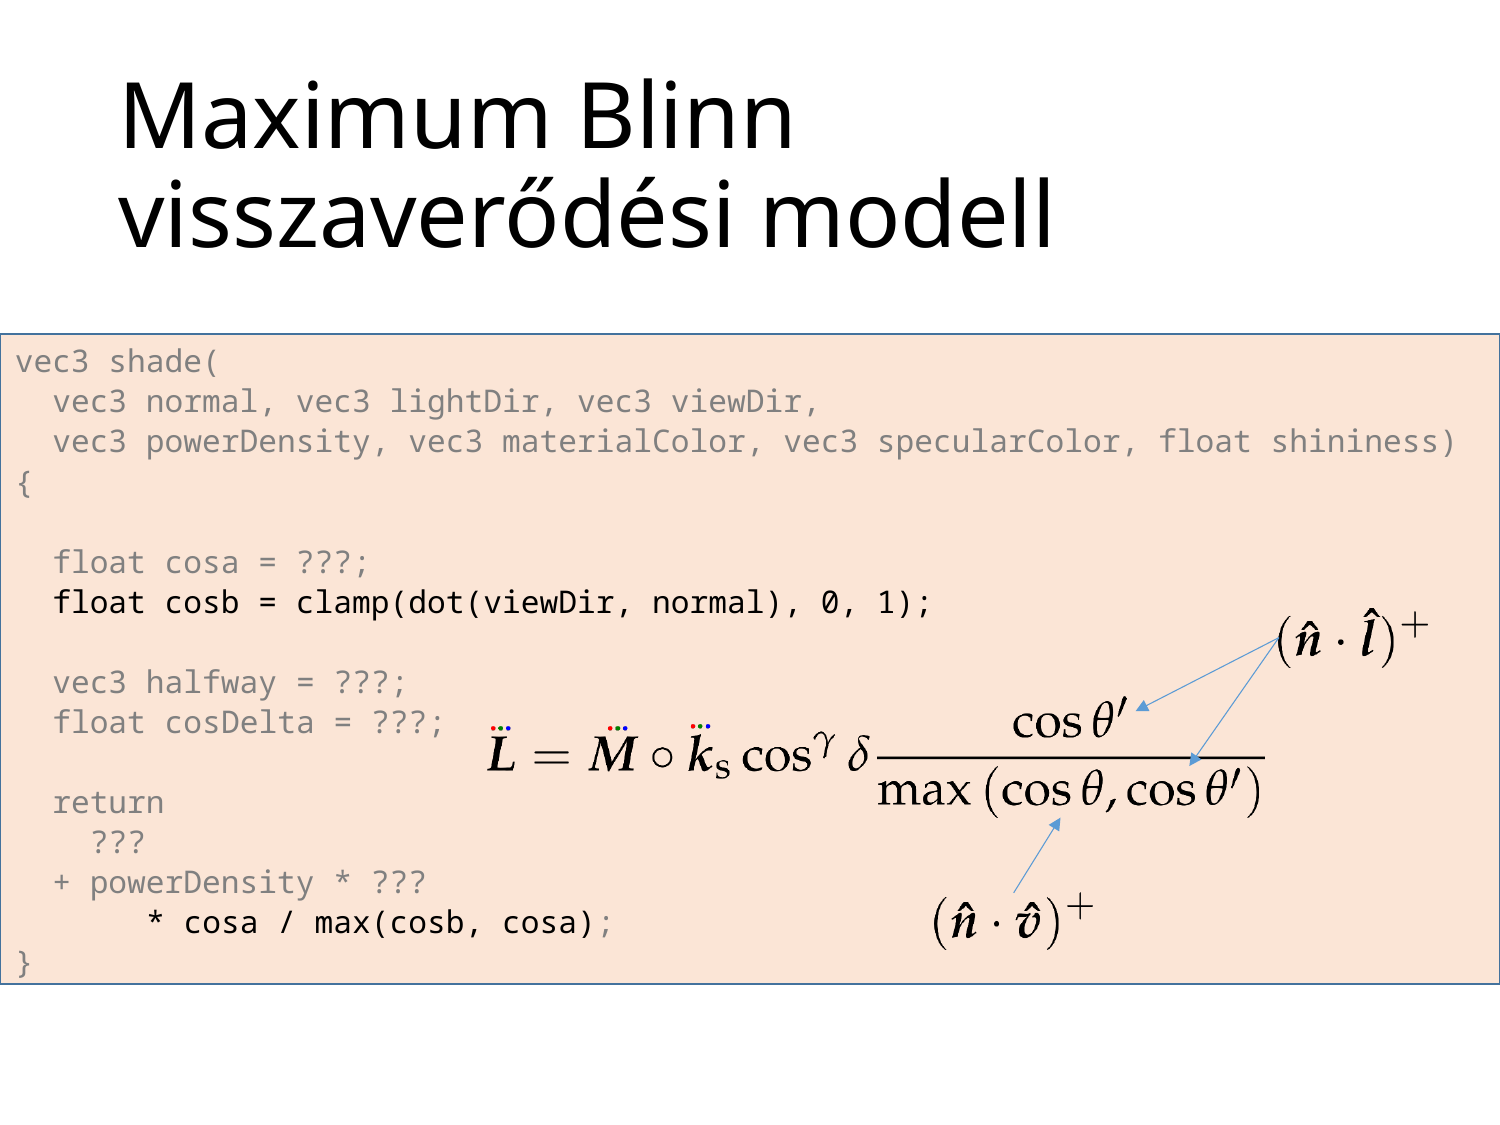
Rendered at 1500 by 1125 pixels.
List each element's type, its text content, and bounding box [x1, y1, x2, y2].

text_box vec3 shade( vec3 normal, vec3 lightDir, vec3 viewDir, vec3 powerDensity, vec3 materialColor, vec3 specularColor, float shininess) { float cosa = ???; float cosb = clamp(dot(viewDir, normal), 0, 1); vec3 halfway = ???; float cosDelta = ???; return ??? + powerDensity * ??? * cosa / max(cosb, cosa); } [0, 333, 1500, 985]
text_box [1013, 817, 1061, 893]
picture [934, 892, 1094, 950]
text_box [1189, 637, 1279, 767]
title Maximum Blinn visszaverődési modell [103, 59, 1397, 278]
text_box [1135, 637, 1189, 712]
picture [487, 696, 1265, 818]
picture [1278, 608, 1428, 668]
